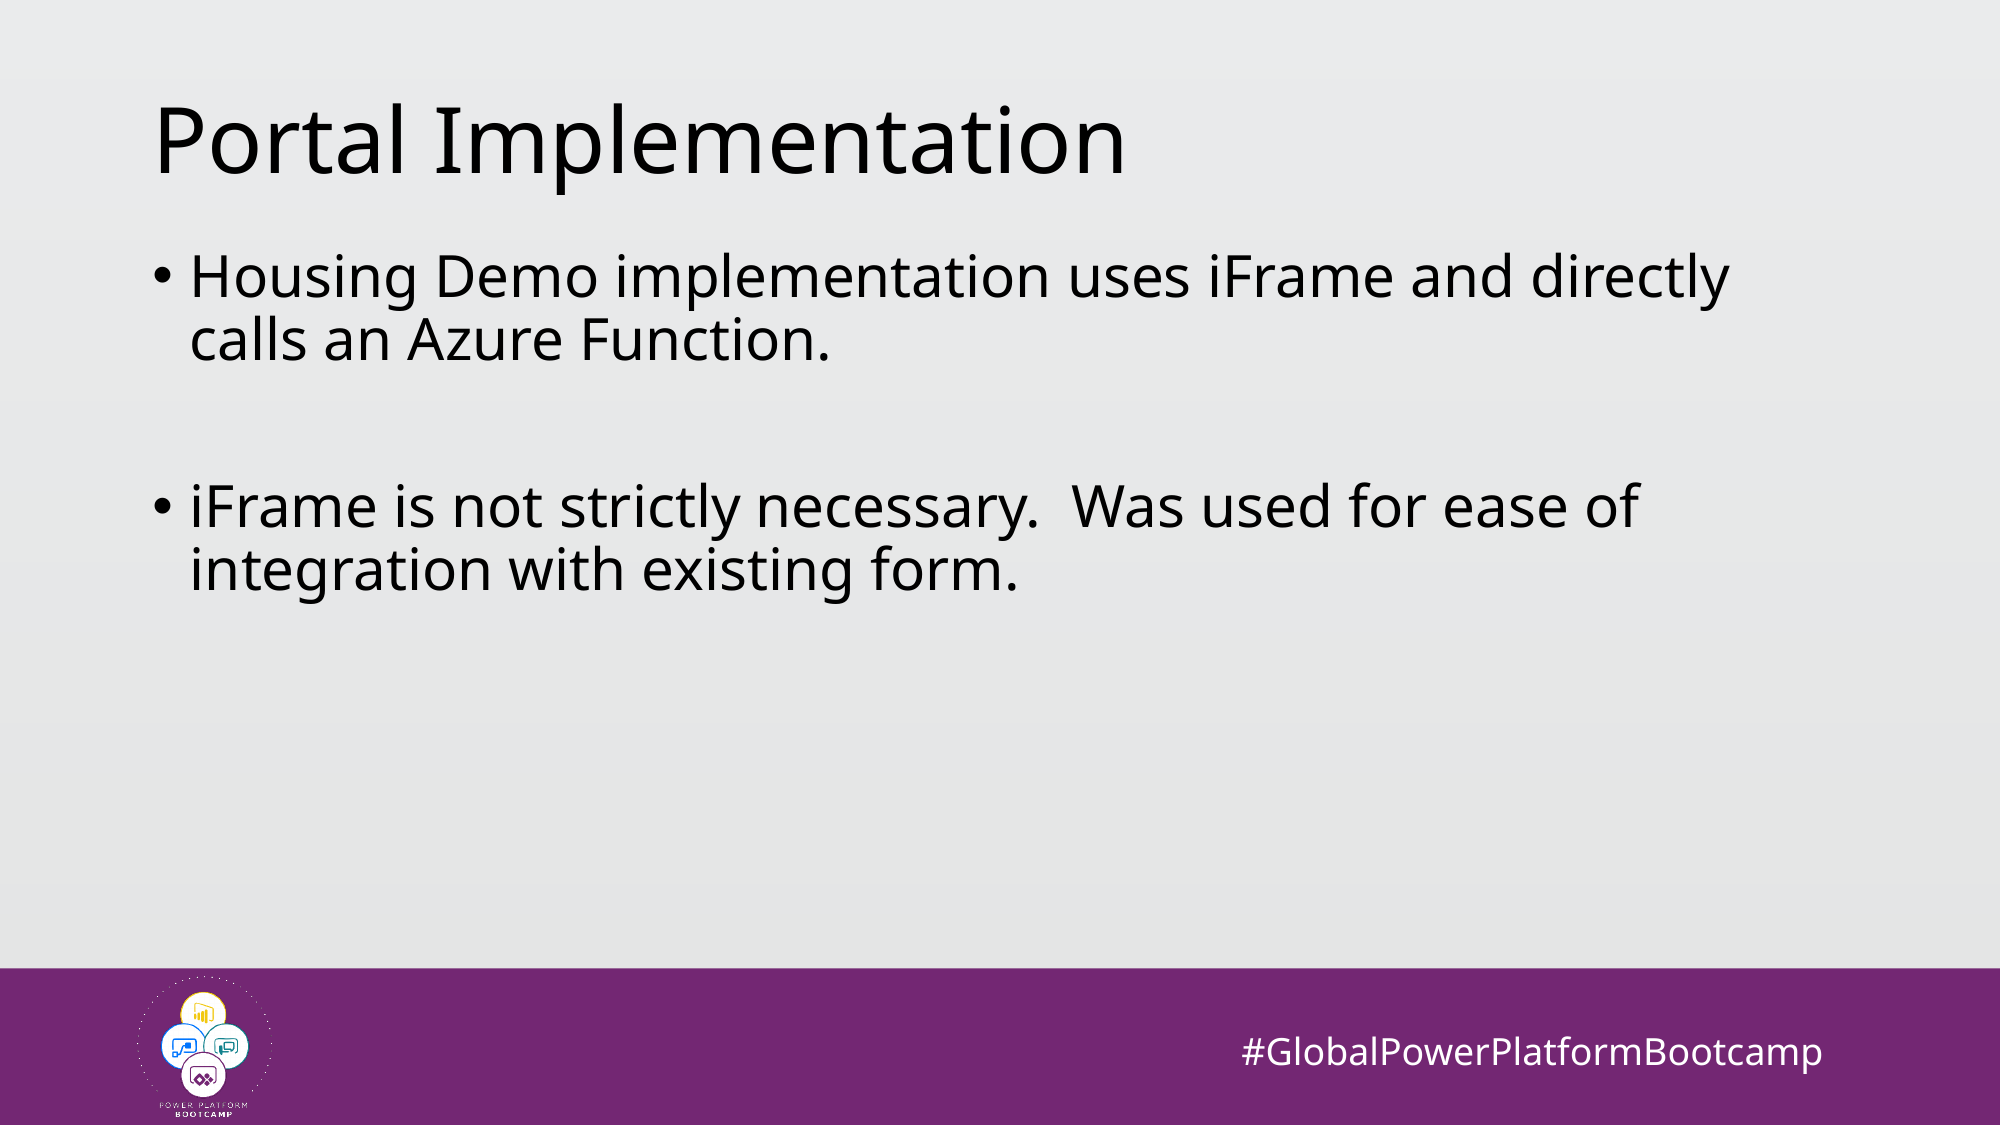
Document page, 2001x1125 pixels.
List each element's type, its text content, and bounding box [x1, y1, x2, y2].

title Portal Implementation [137, 59, 1863, 229]
list Housing Demo implementation uses iFrame and directly calls an Azure Function. iFrame is not strictly necessary. Was used for ease of integration with existing form. [137, 239, 1863, 954]
picture [137, 976, 272, 1117]
